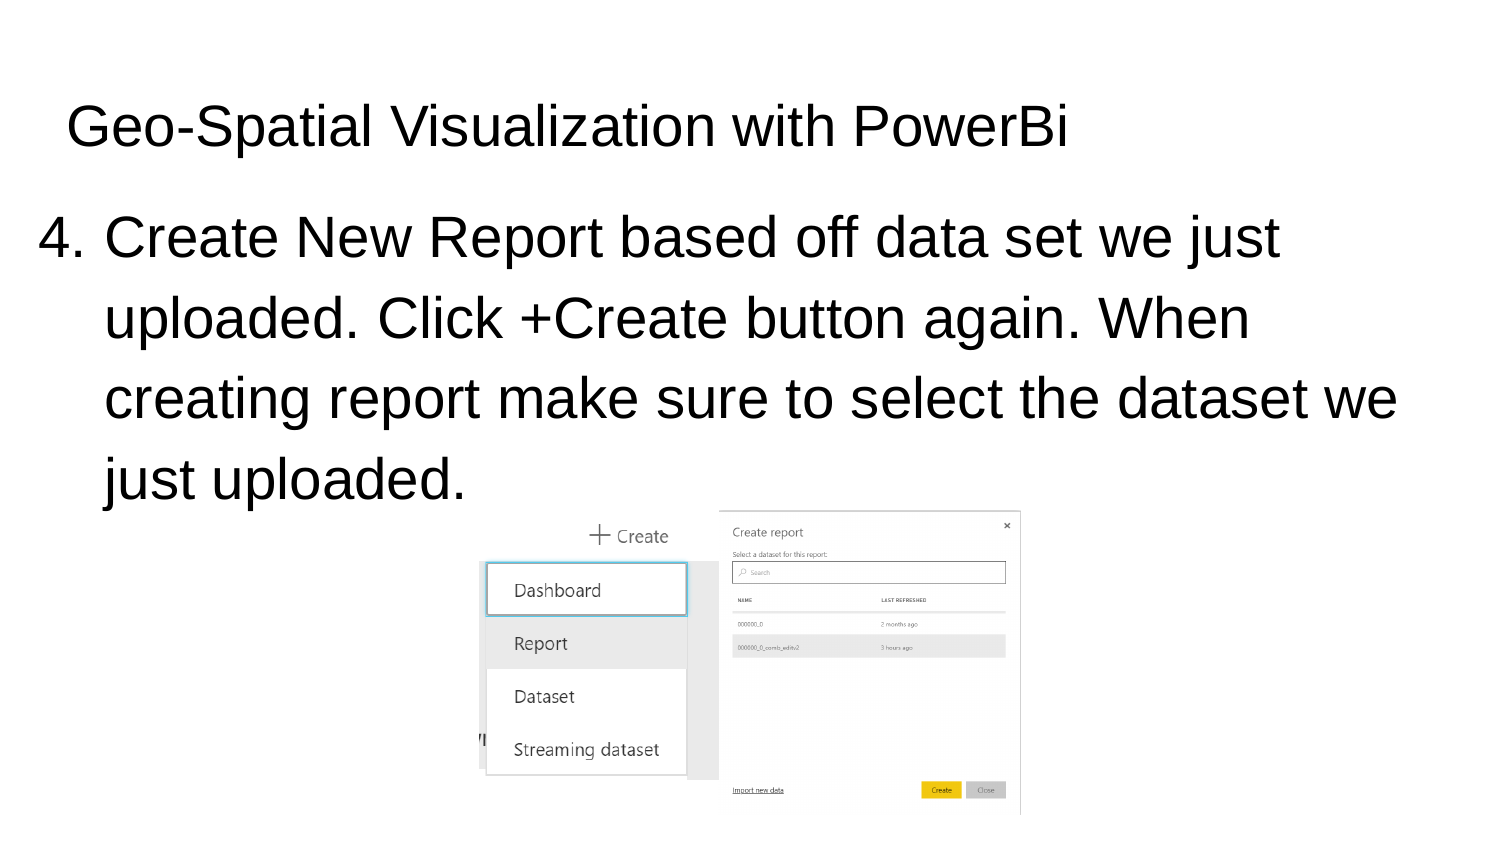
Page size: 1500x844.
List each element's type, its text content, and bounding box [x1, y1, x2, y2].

text_box Create New Report based off data set we just uploaded. Click +Create button again. When creating report make sure to select the dataset we just uploaded. [14, 133, 1486, 679]
title Geo-Spatial Visualization with PowerBi [51, 72, 1449, 133]
picture [479, 510, 1021, 815]
